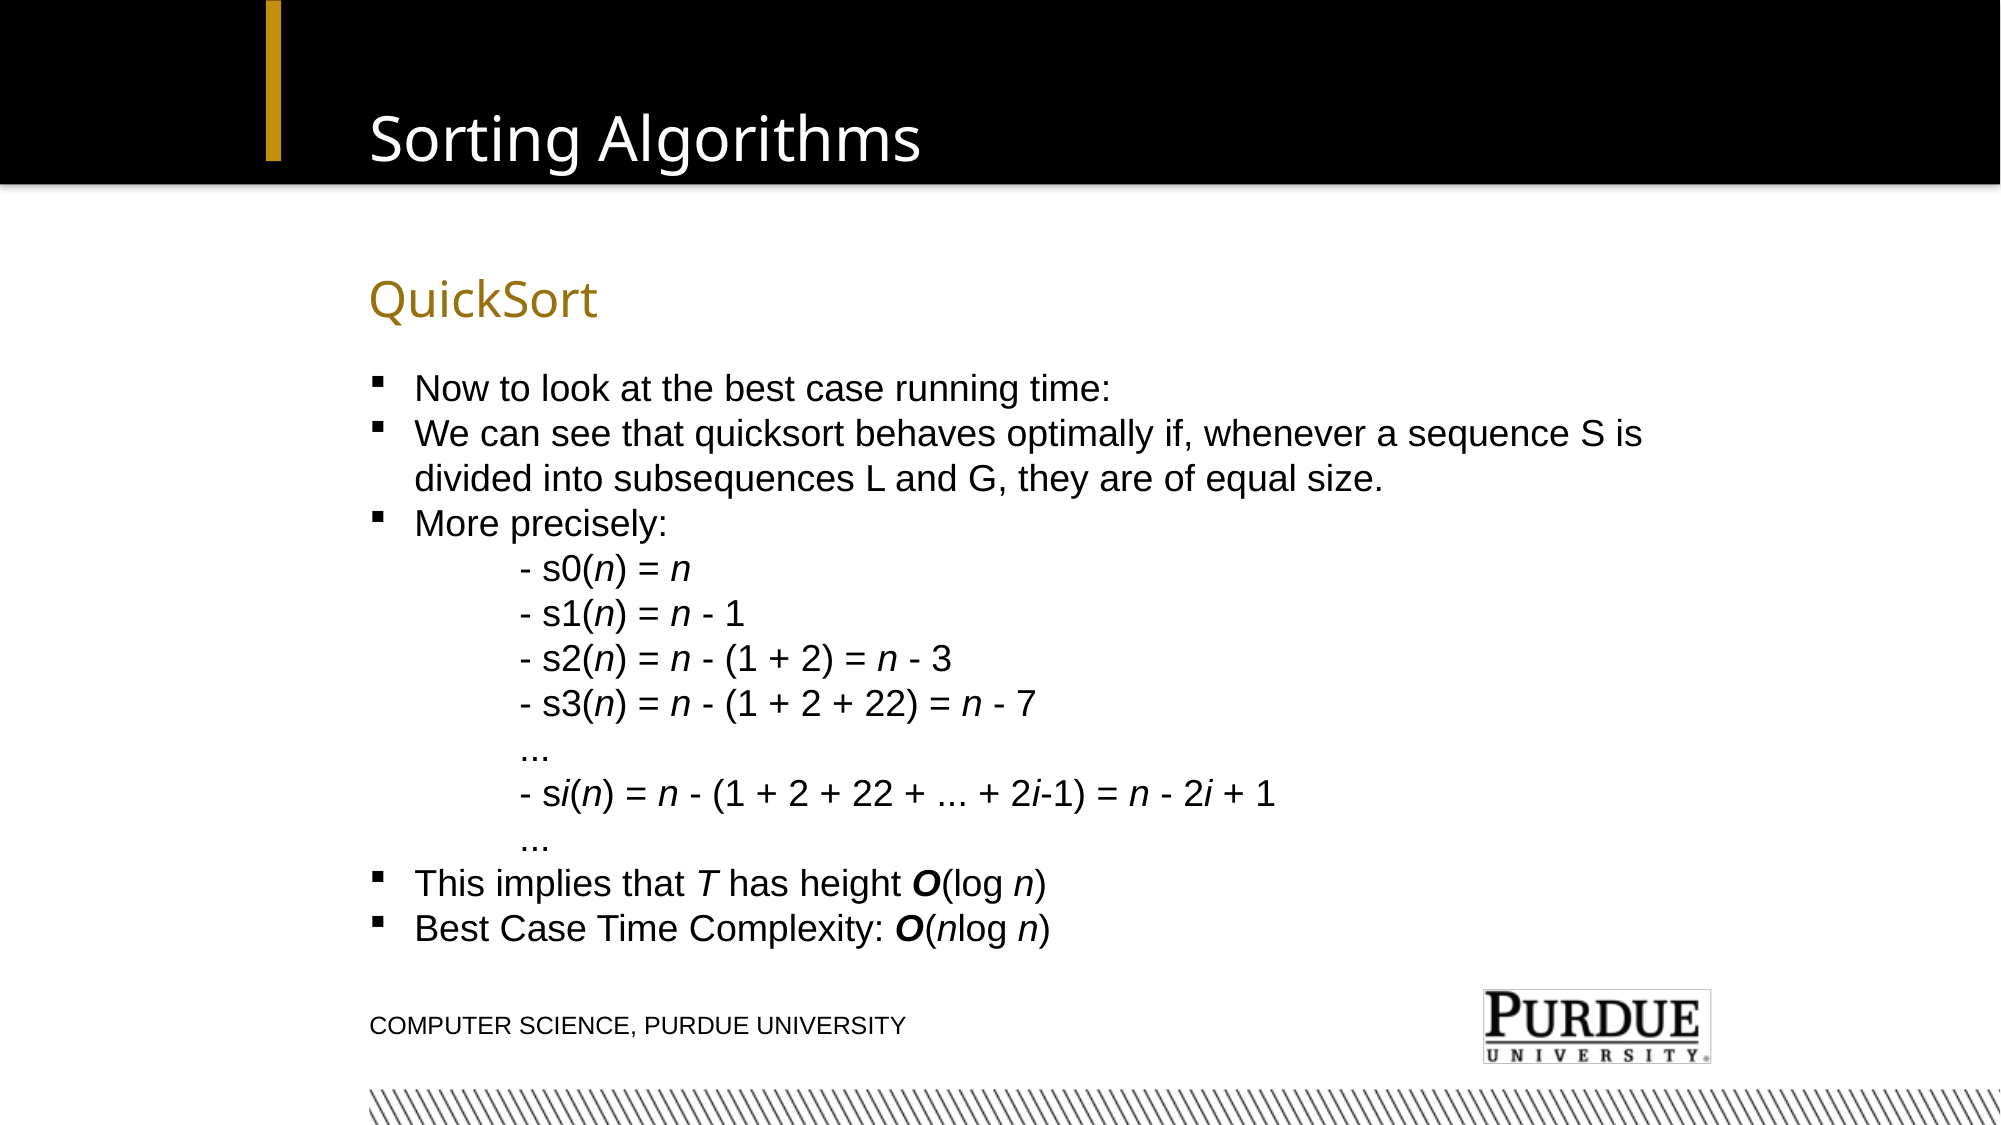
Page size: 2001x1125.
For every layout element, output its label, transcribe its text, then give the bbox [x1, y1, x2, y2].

title Sorting Algorithms [369, 98, 1704, 186]
list Now to look at the best case running time: We can see that quicksort behaves optimally if, whenever a sequence S is divided into subsequences L and G, they are of equal size. More precisely: - s0(n) = n - s1(n) = n - 1 - s2(n) = n - (1 + 2) = n - 3 - s3(n) = n - (1 + 2 + 22) = n - 7 ... - si(n) = n - (1 + 2 + 22 + ... + 2i-1) = n - 2i + 1 ... This implies that T has height O(log n) Best Case Time Complexity: O(nlog n) [369, 363, 1704, 900]
list QuickSort [368, 267, 1704, 337]
list Computer Science, Purdue University [369, 1009, 1375, 1047]
